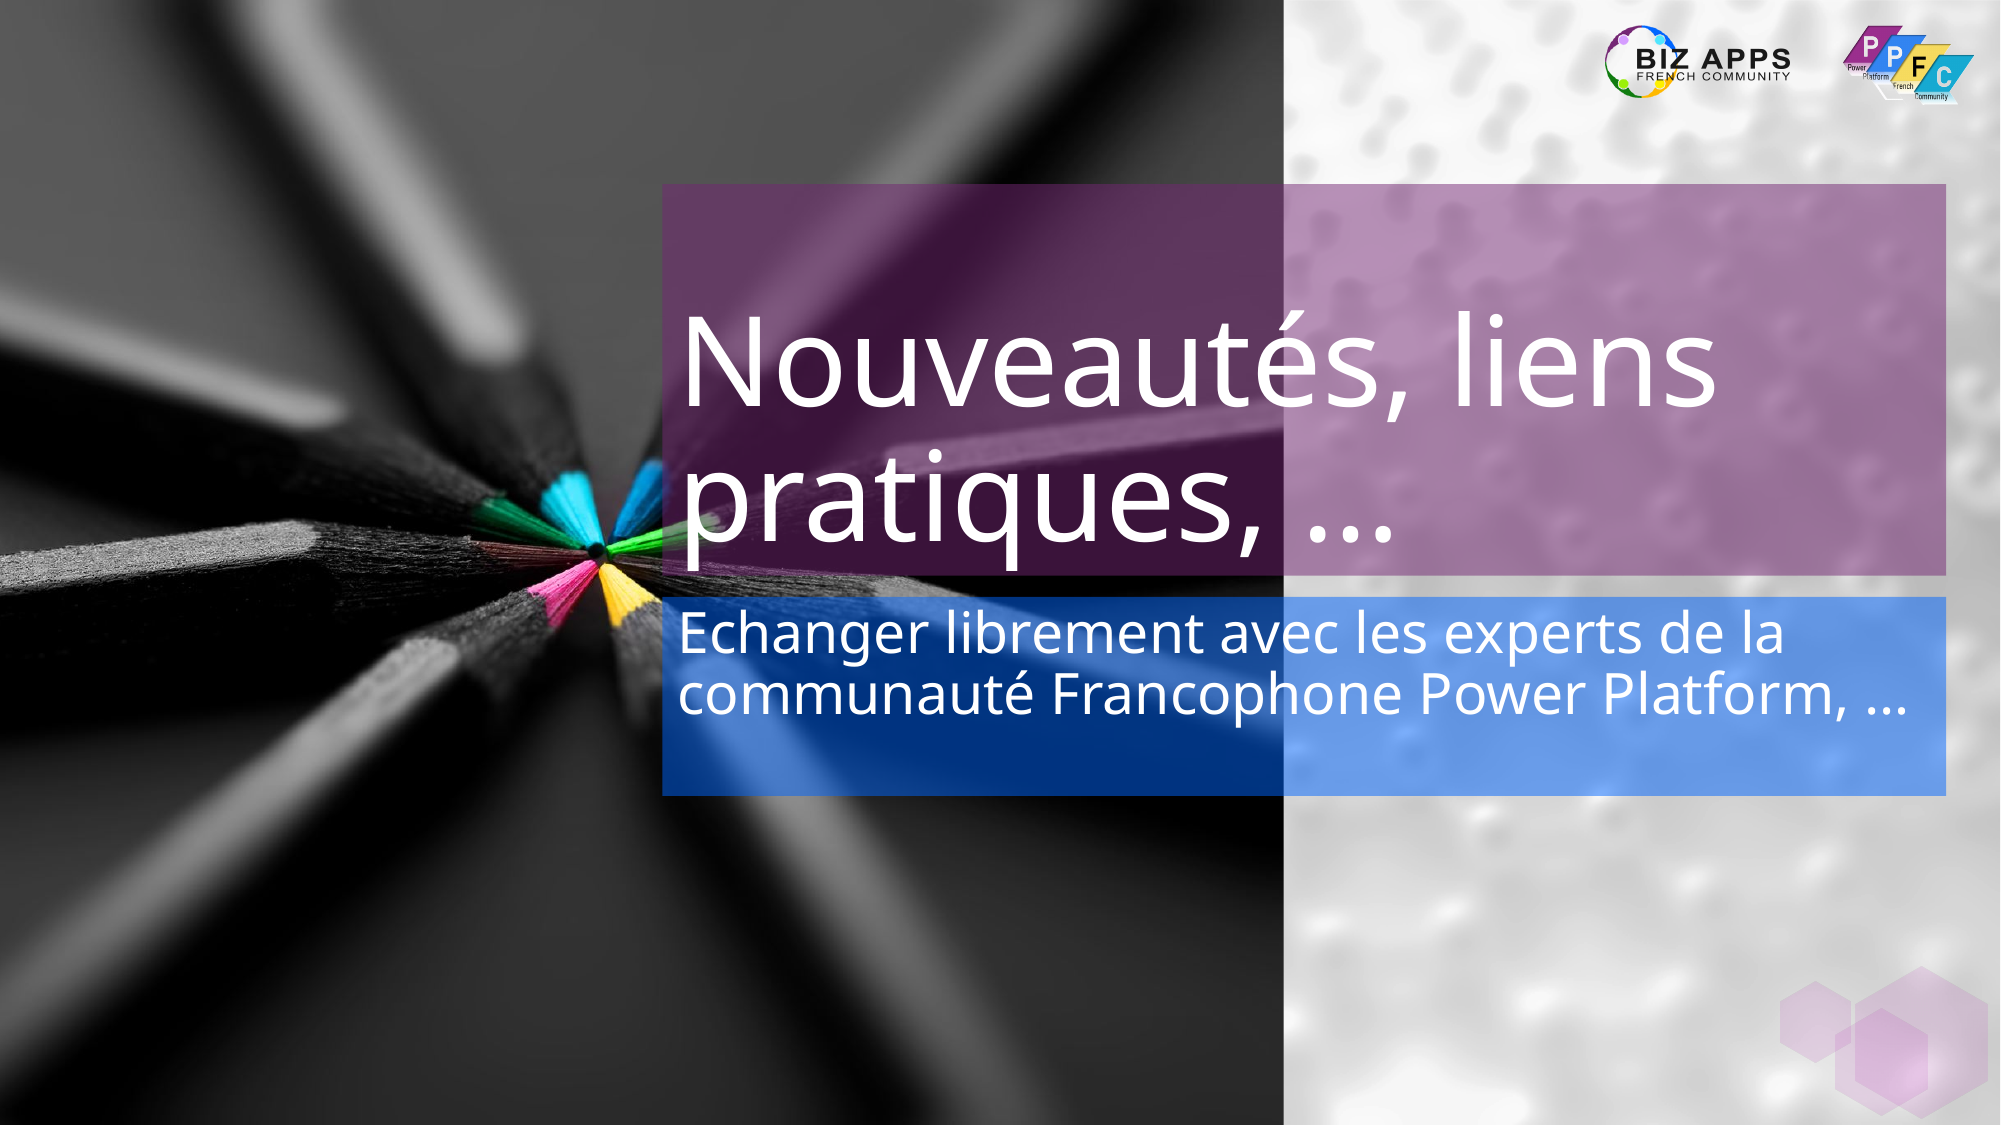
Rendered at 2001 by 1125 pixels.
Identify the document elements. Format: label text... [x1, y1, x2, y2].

title Nouveautés, liens pratiques, … [1284, 184, 1947, 576]
picture [0, 0, 2001, 1125]
subtitle Echanger librement avec les experts de la communauté Francophone Power Platform, … [1284, 596, 1947, 796]
